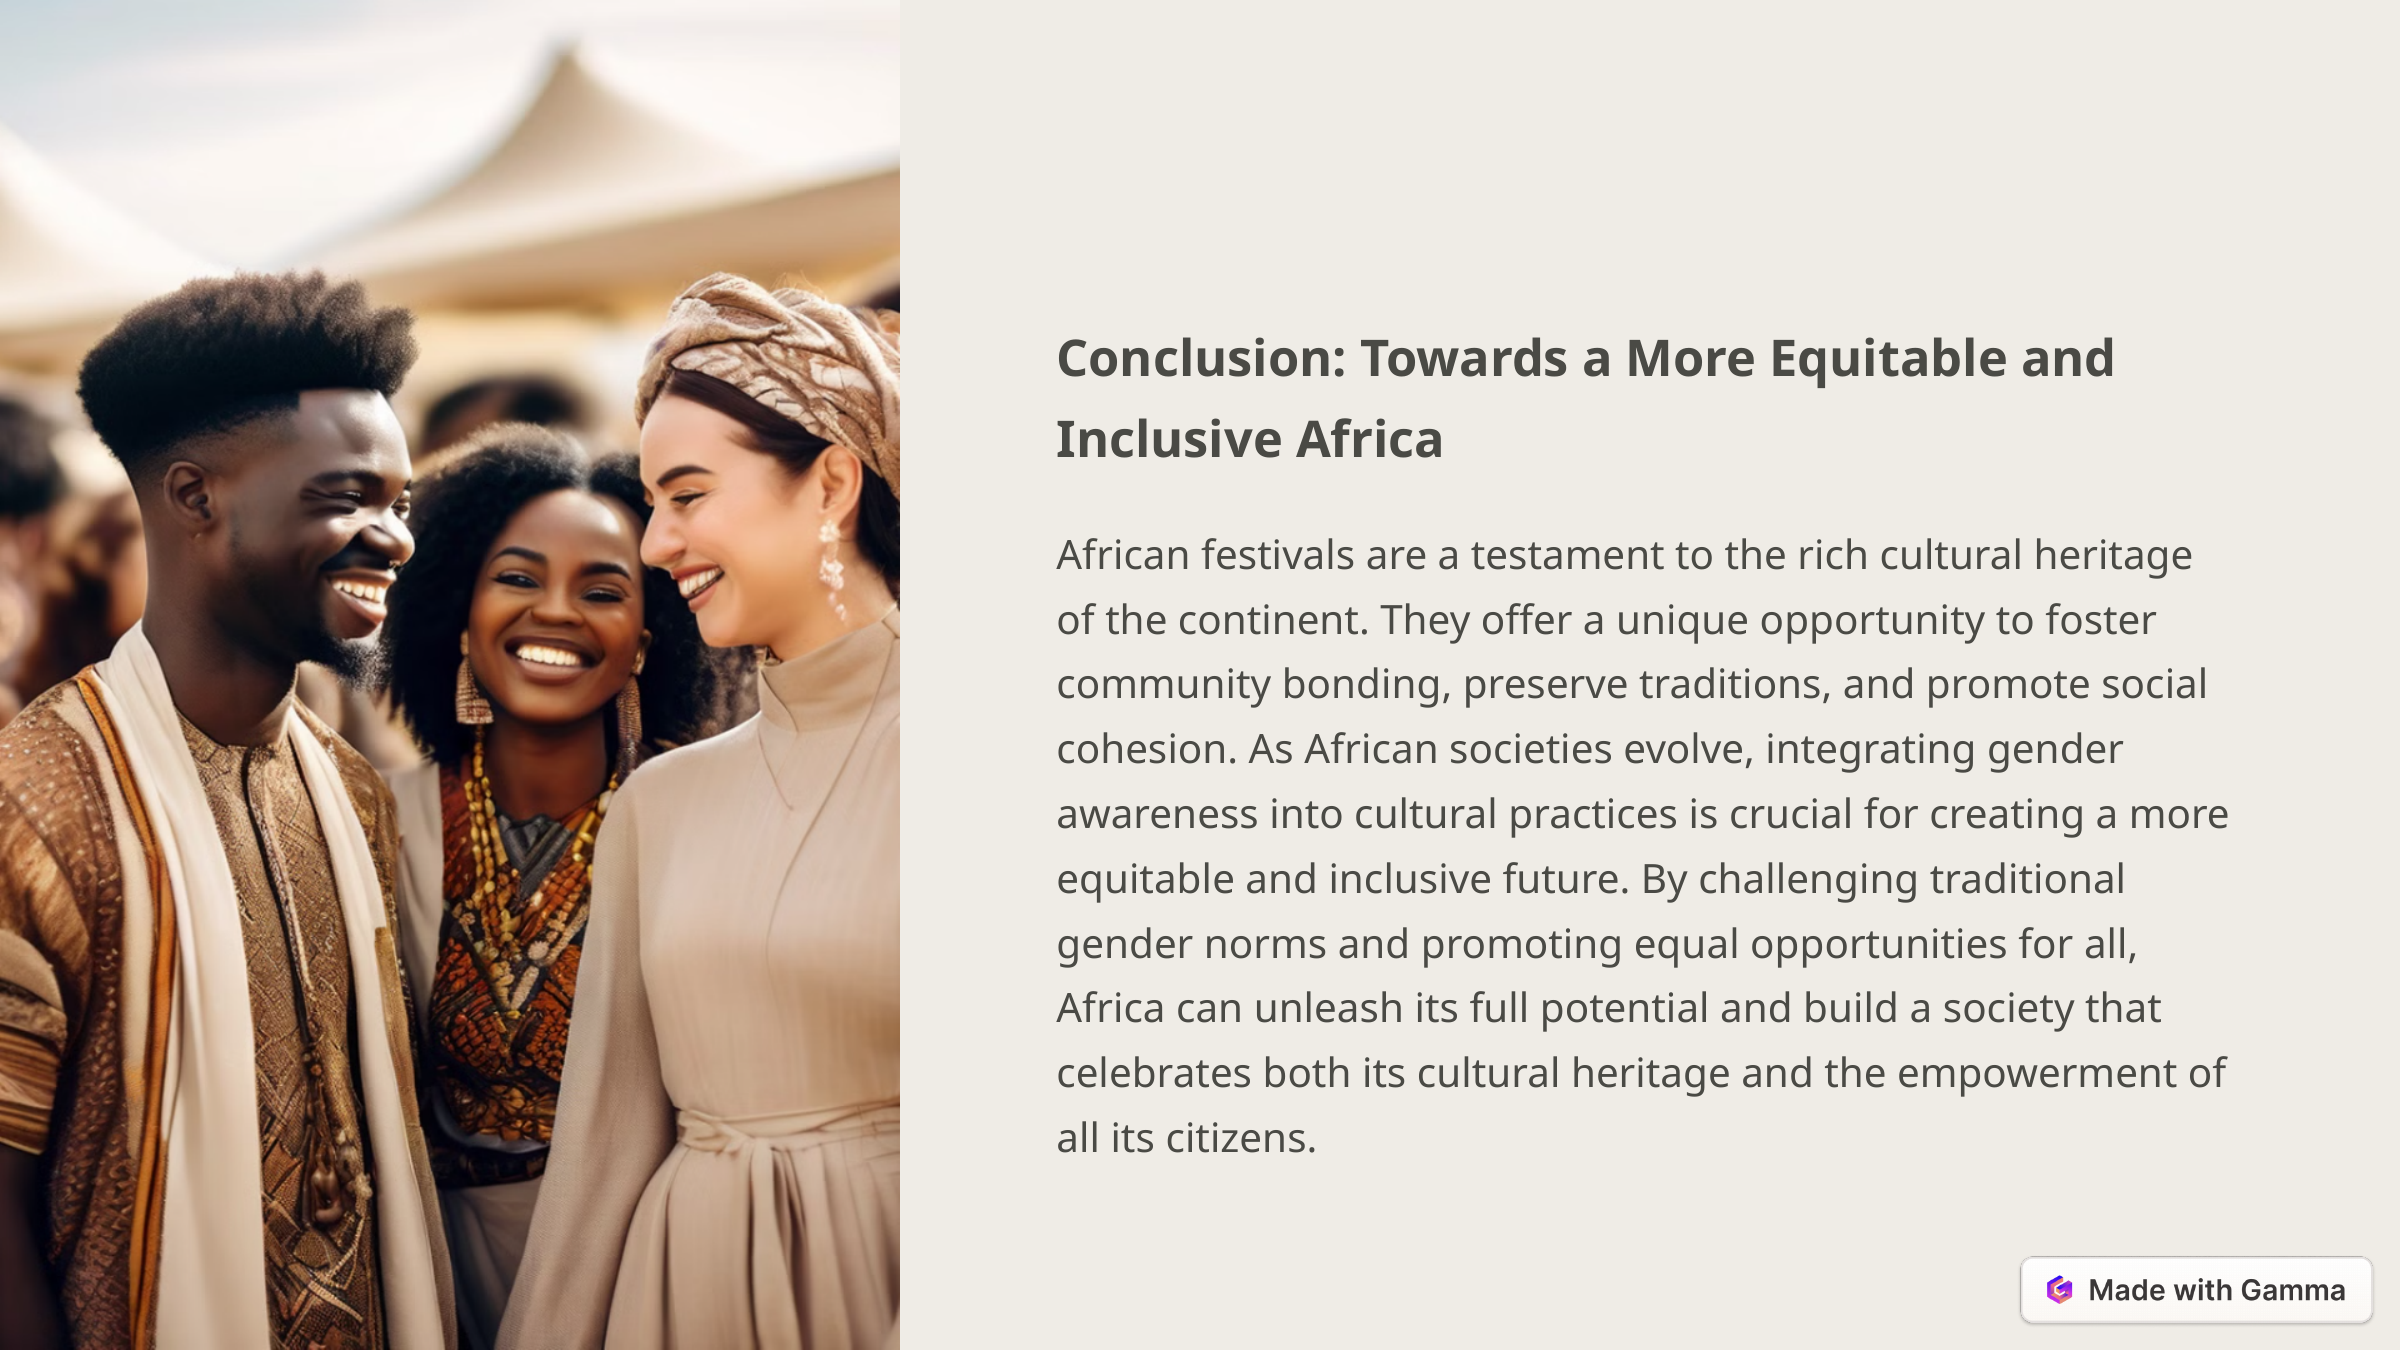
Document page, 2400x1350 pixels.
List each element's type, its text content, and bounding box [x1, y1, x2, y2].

text_box Conclusion: Towards a More Equitable and Inclusive Africa [1041, 297, 2259, 460]
text_box [900, 0, 2400, 1350]
text_box African festivals are a testament to the rich cultural heritage of the continent. They offer a unique opportunity to foster community bonding, preserve traditions, and promote social cohesion. As African societies evolve, integrating gender awareness into cultural practices is crucial for creating a more equitable and inclusive future. By challenging traditional gender norms and promoting equal opportunities for all, Africa can unleash its full potential and build a society that celebrates both its cultural heritage and the empowerment of all its citizens. [1041, 505, 2259, 1089]
picture [2008, 1244, 2385, 1335]
picture [0, 0, 900, 1350]
